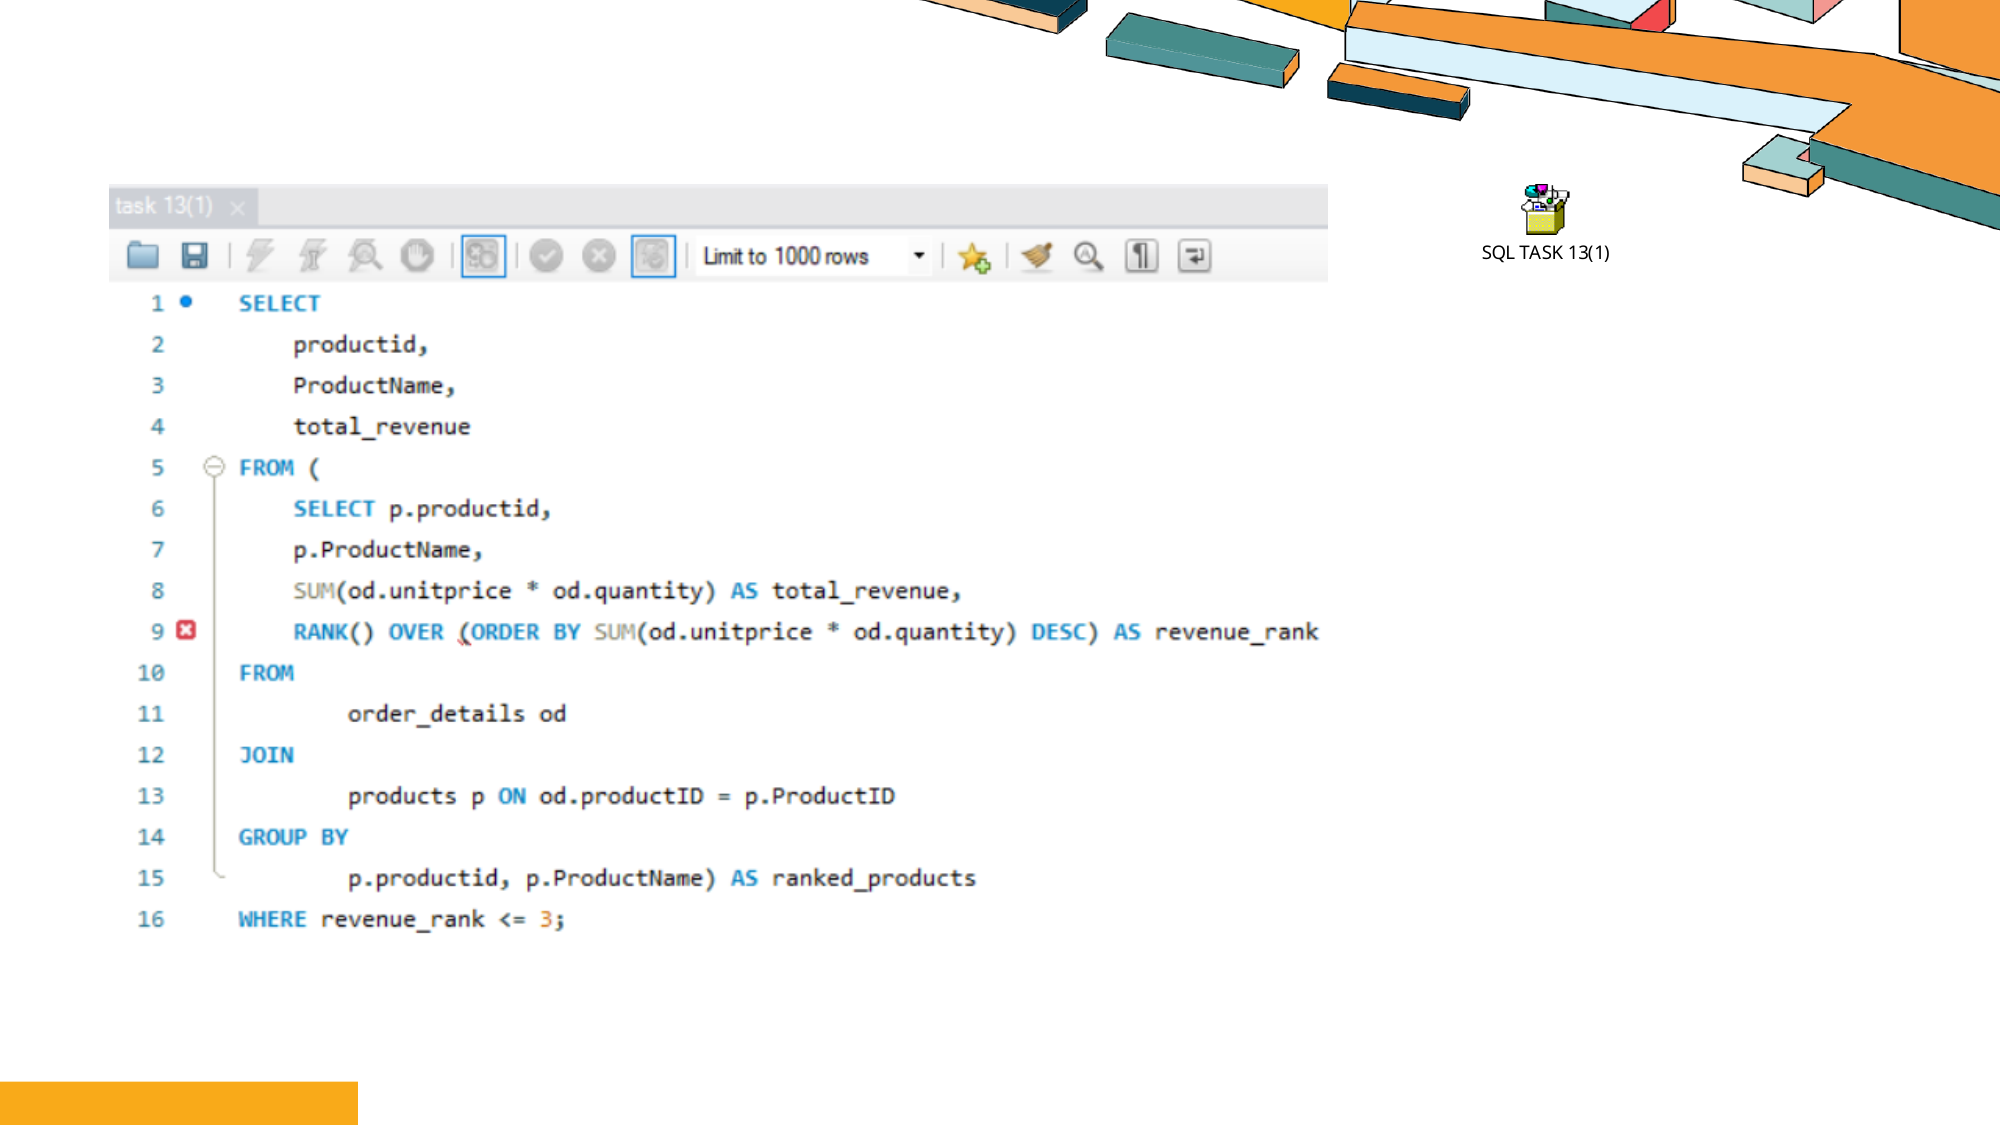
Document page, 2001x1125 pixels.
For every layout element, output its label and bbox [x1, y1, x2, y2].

picture [108, 0, 2000, 941]
text_box [1470, 184, 1621, 315]
